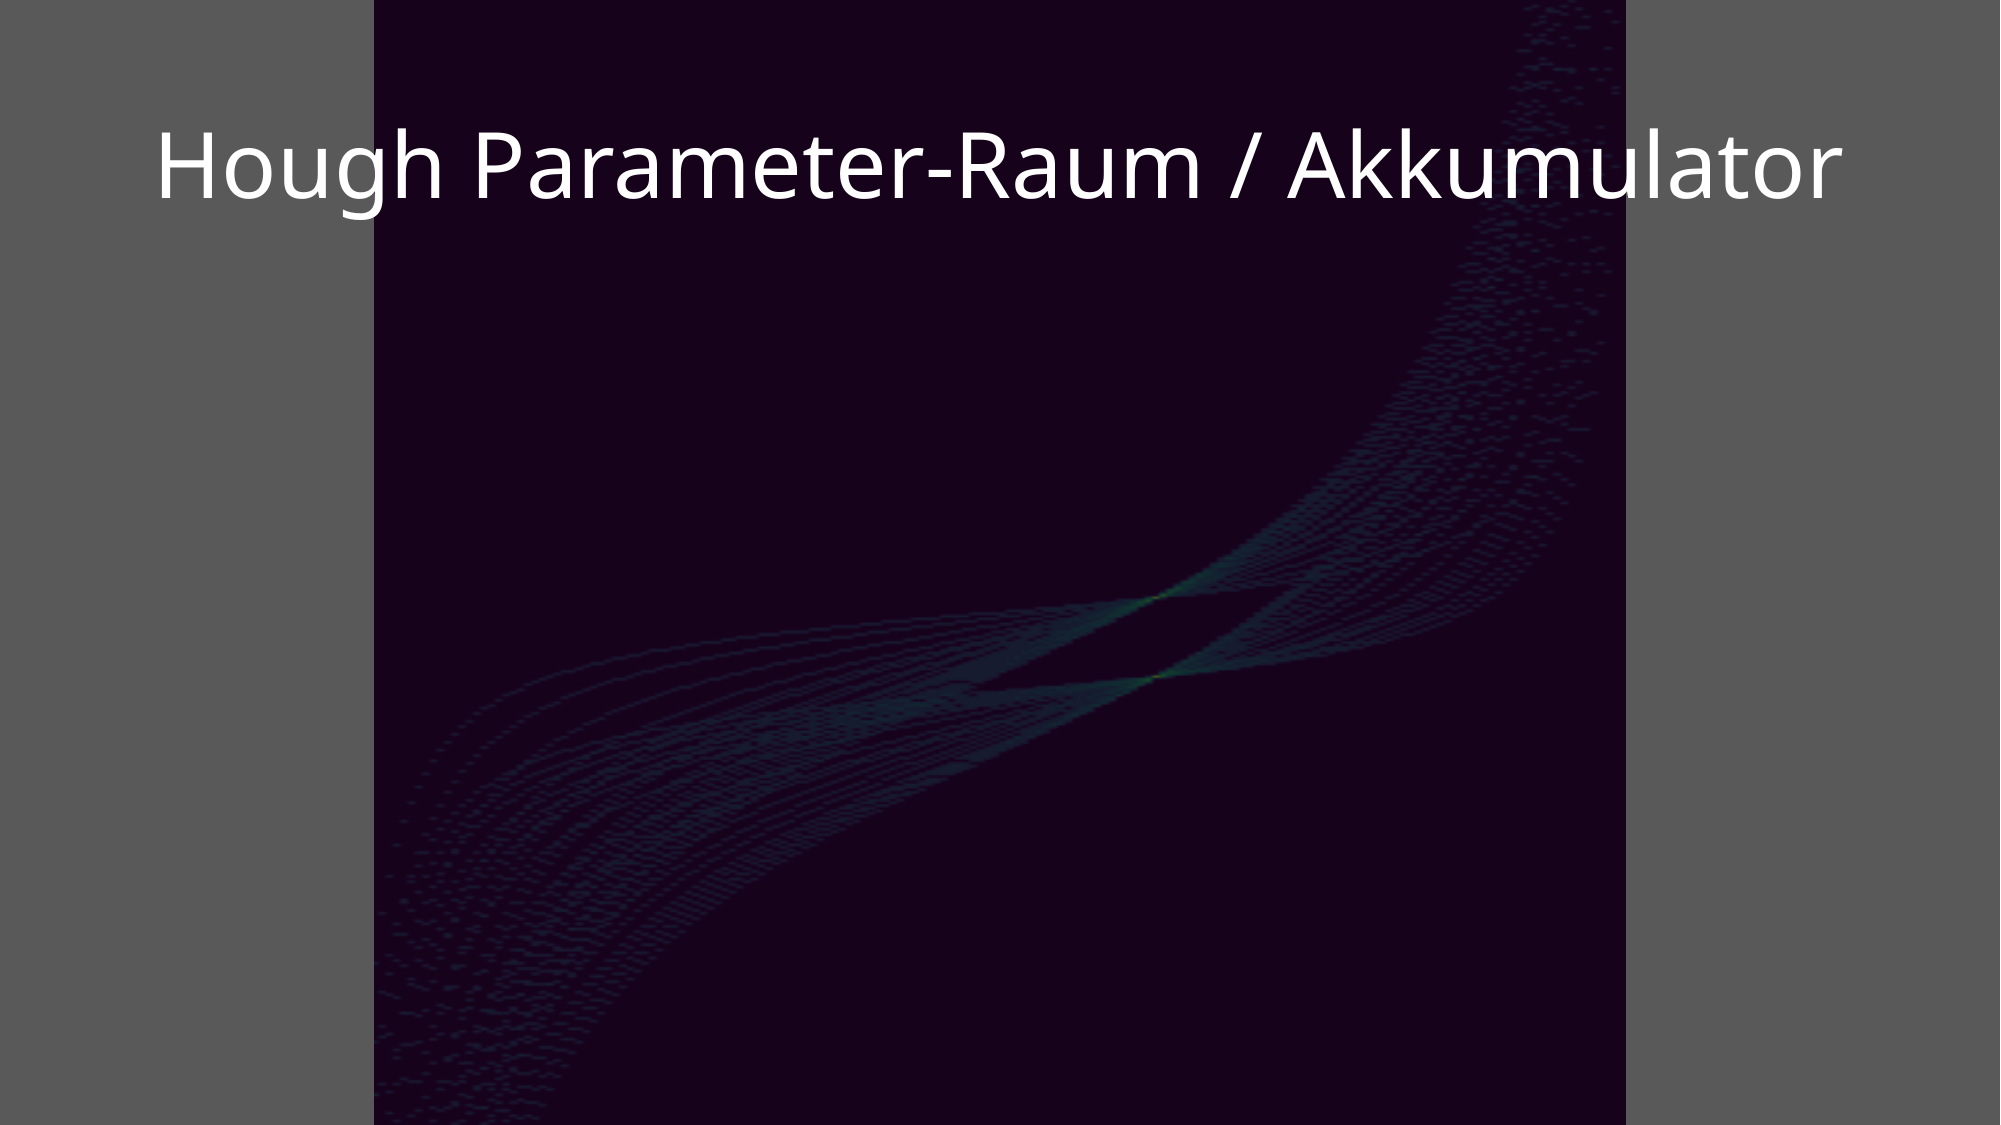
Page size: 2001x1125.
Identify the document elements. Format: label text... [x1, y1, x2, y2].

text_box [1627, 0, 2000, 1125]
picture [373, 0, 1627, 1125]
title Hough Parameter-Raum / Akkumulator [137, 59, 373, 278]
text_box [0, 0, 373, 1125]
title Hough Parameter-Raum / Akkumulator [1627, 59, 1863, 278]
